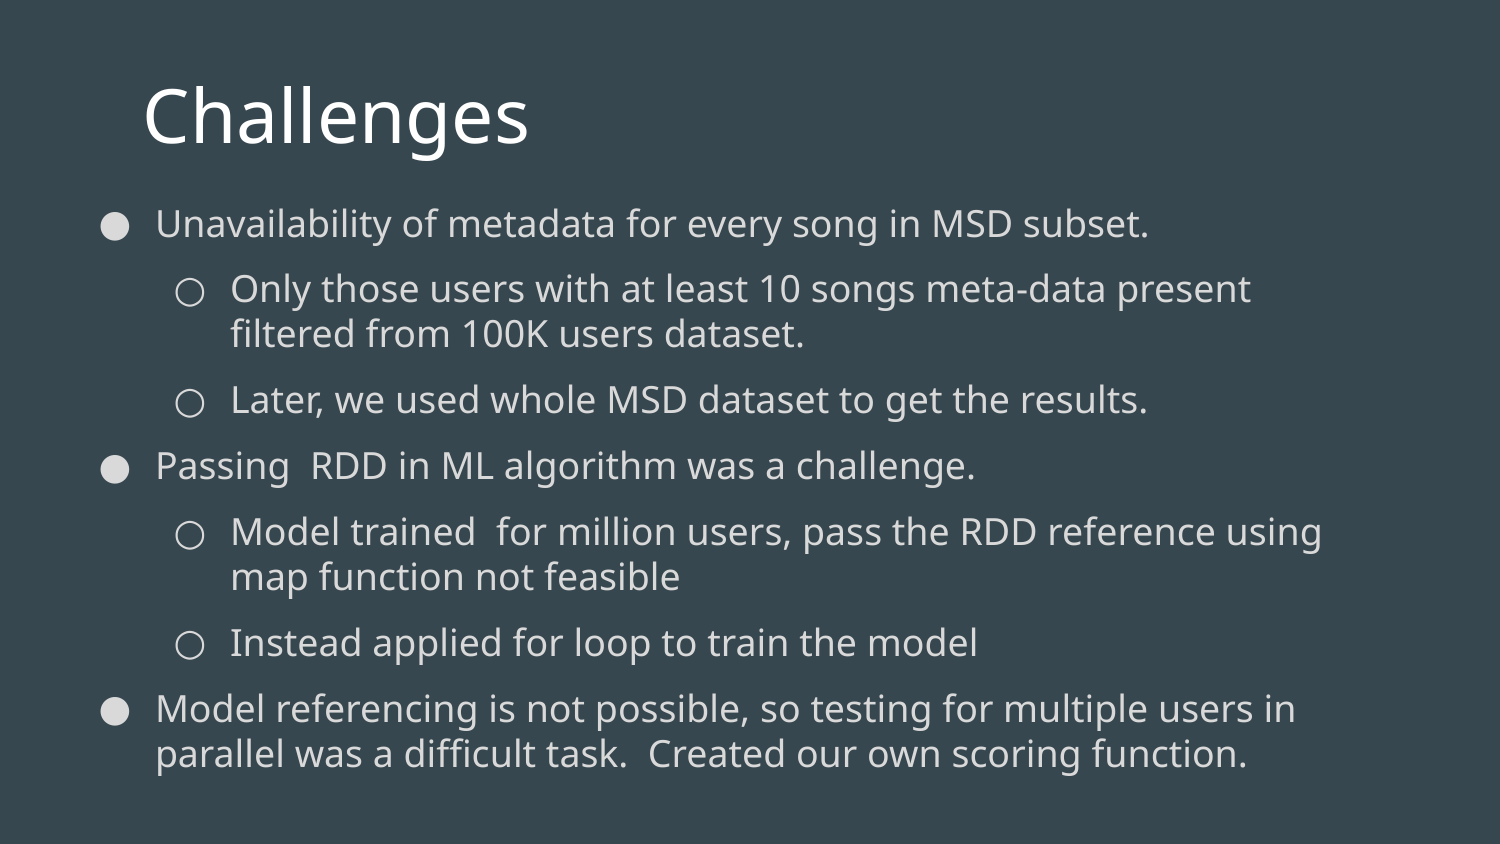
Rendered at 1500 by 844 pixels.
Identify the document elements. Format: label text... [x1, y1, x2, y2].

title Challenges [127, 43, 1416, 185]
text_box Unavailability of metadata for every song in MSD subset. Only those users with at least 10 songs meta-data present filtered from 100K users dataset. Later, we used whole MSD dataset to get the results. Passing RDD in ML algorithm was a challenge. Model trained for million users, pass the RDD reference using map function not feasible Instead applied for loop to train the model Model referencing is not possible, so testing for multiple users in parallel was a difficult task. Created our own scoring function. [65, 184, 1378, 816]
